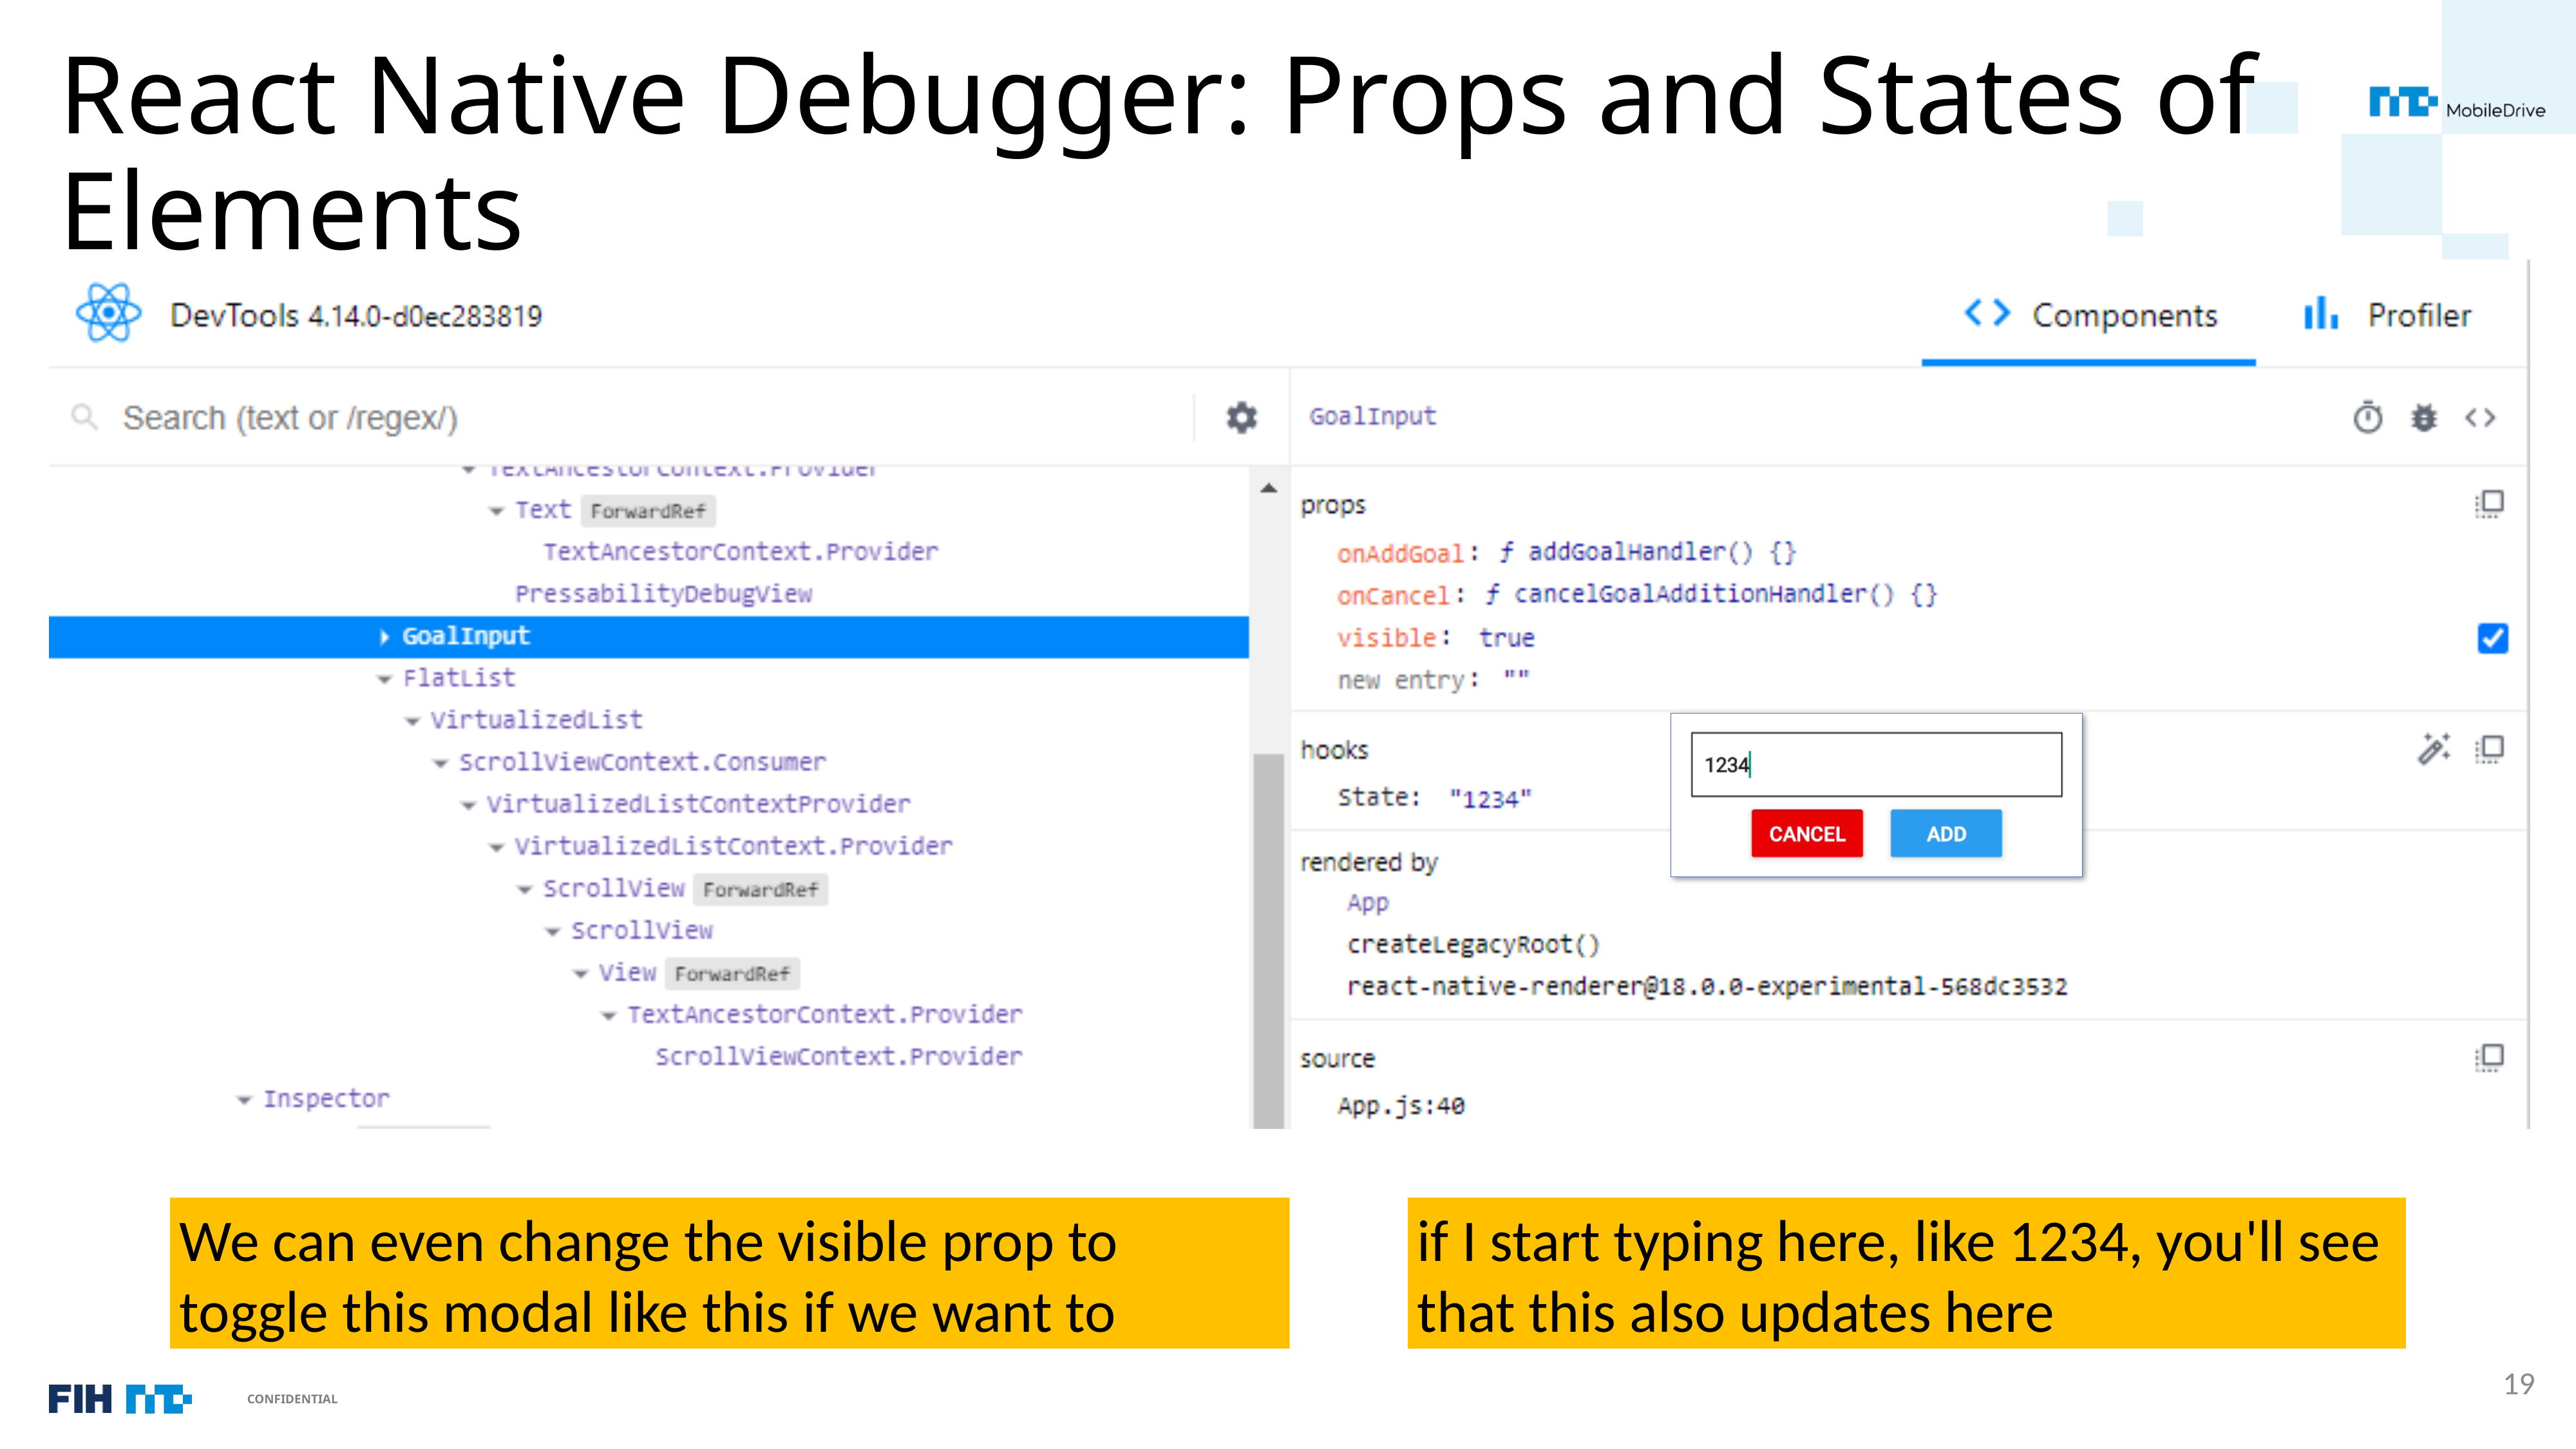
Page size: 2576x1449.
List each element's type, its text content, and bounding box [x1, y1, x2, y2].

picture [155, 1395, 164, 1414]
slide_number 19 [1965, 1343, 2545, 1421]
picture [2368, 84, 2548, 119]
picture [49, 260, 2530, 1129]
text_box if I start typing here, like 1234, you'll see that this also updates here [1408, 1197, 2406, 1349]
picture [136, 1395, 145, 1414]
text_box We can even change the visible prop to toggle this modal like this if we want to [170, 1197, 1290, 1349]
picture [146, 1385, 155, 1394]
picture [49, 1385, 111, 1413]
title React Native Debugger: Props and States of Elements [49, 77, 2368, 236]
picture [184, 1385, 194, 1414]
picture [174, 1395, 182, 1404]
